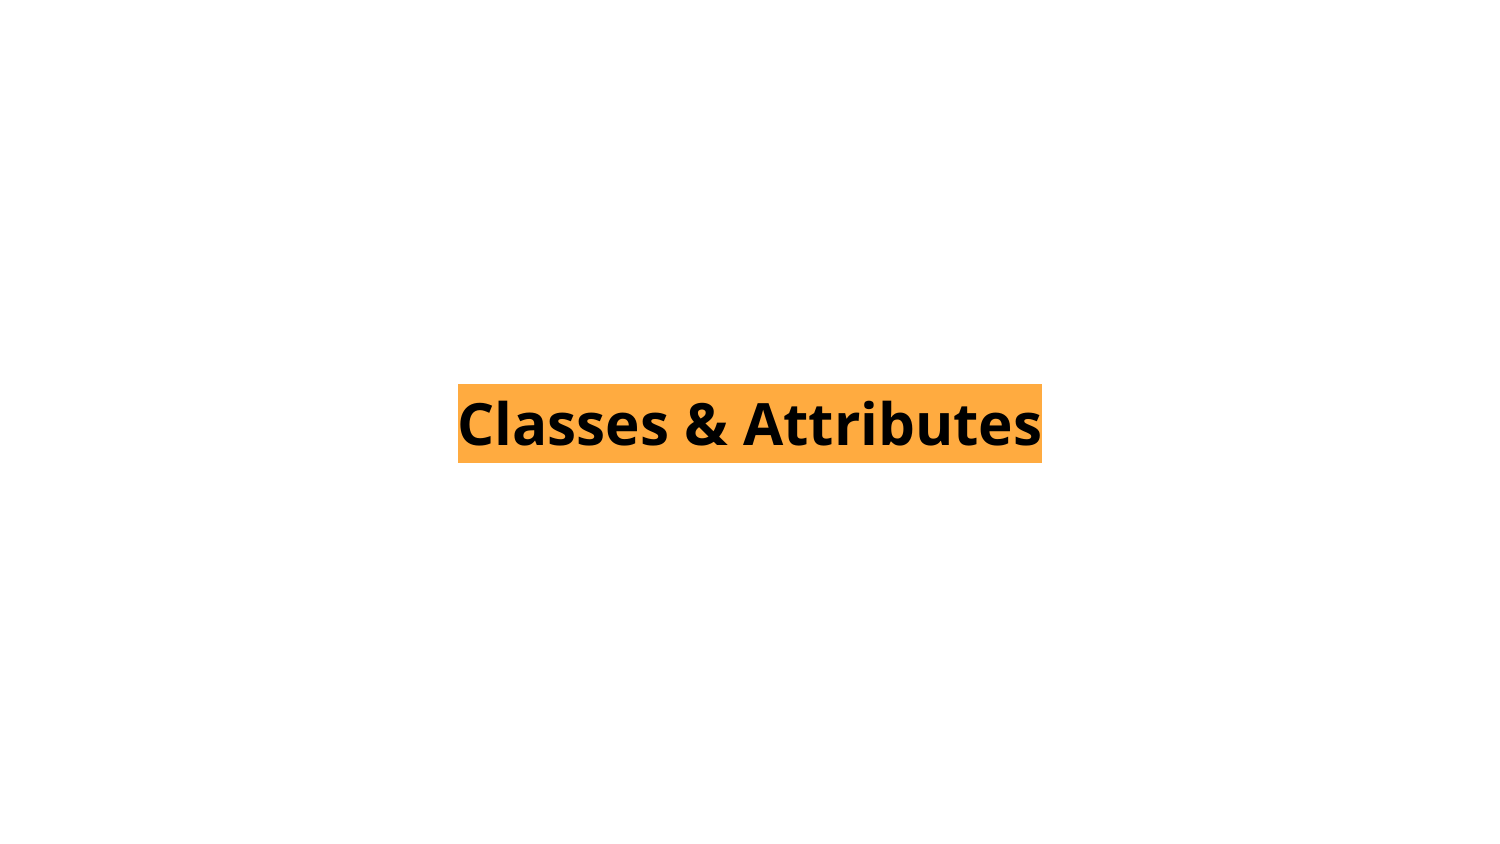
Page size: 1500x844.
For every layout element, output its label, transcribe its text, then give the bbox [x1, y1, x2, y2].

title Classes & Attributes [37, 210, 1463, 633]
